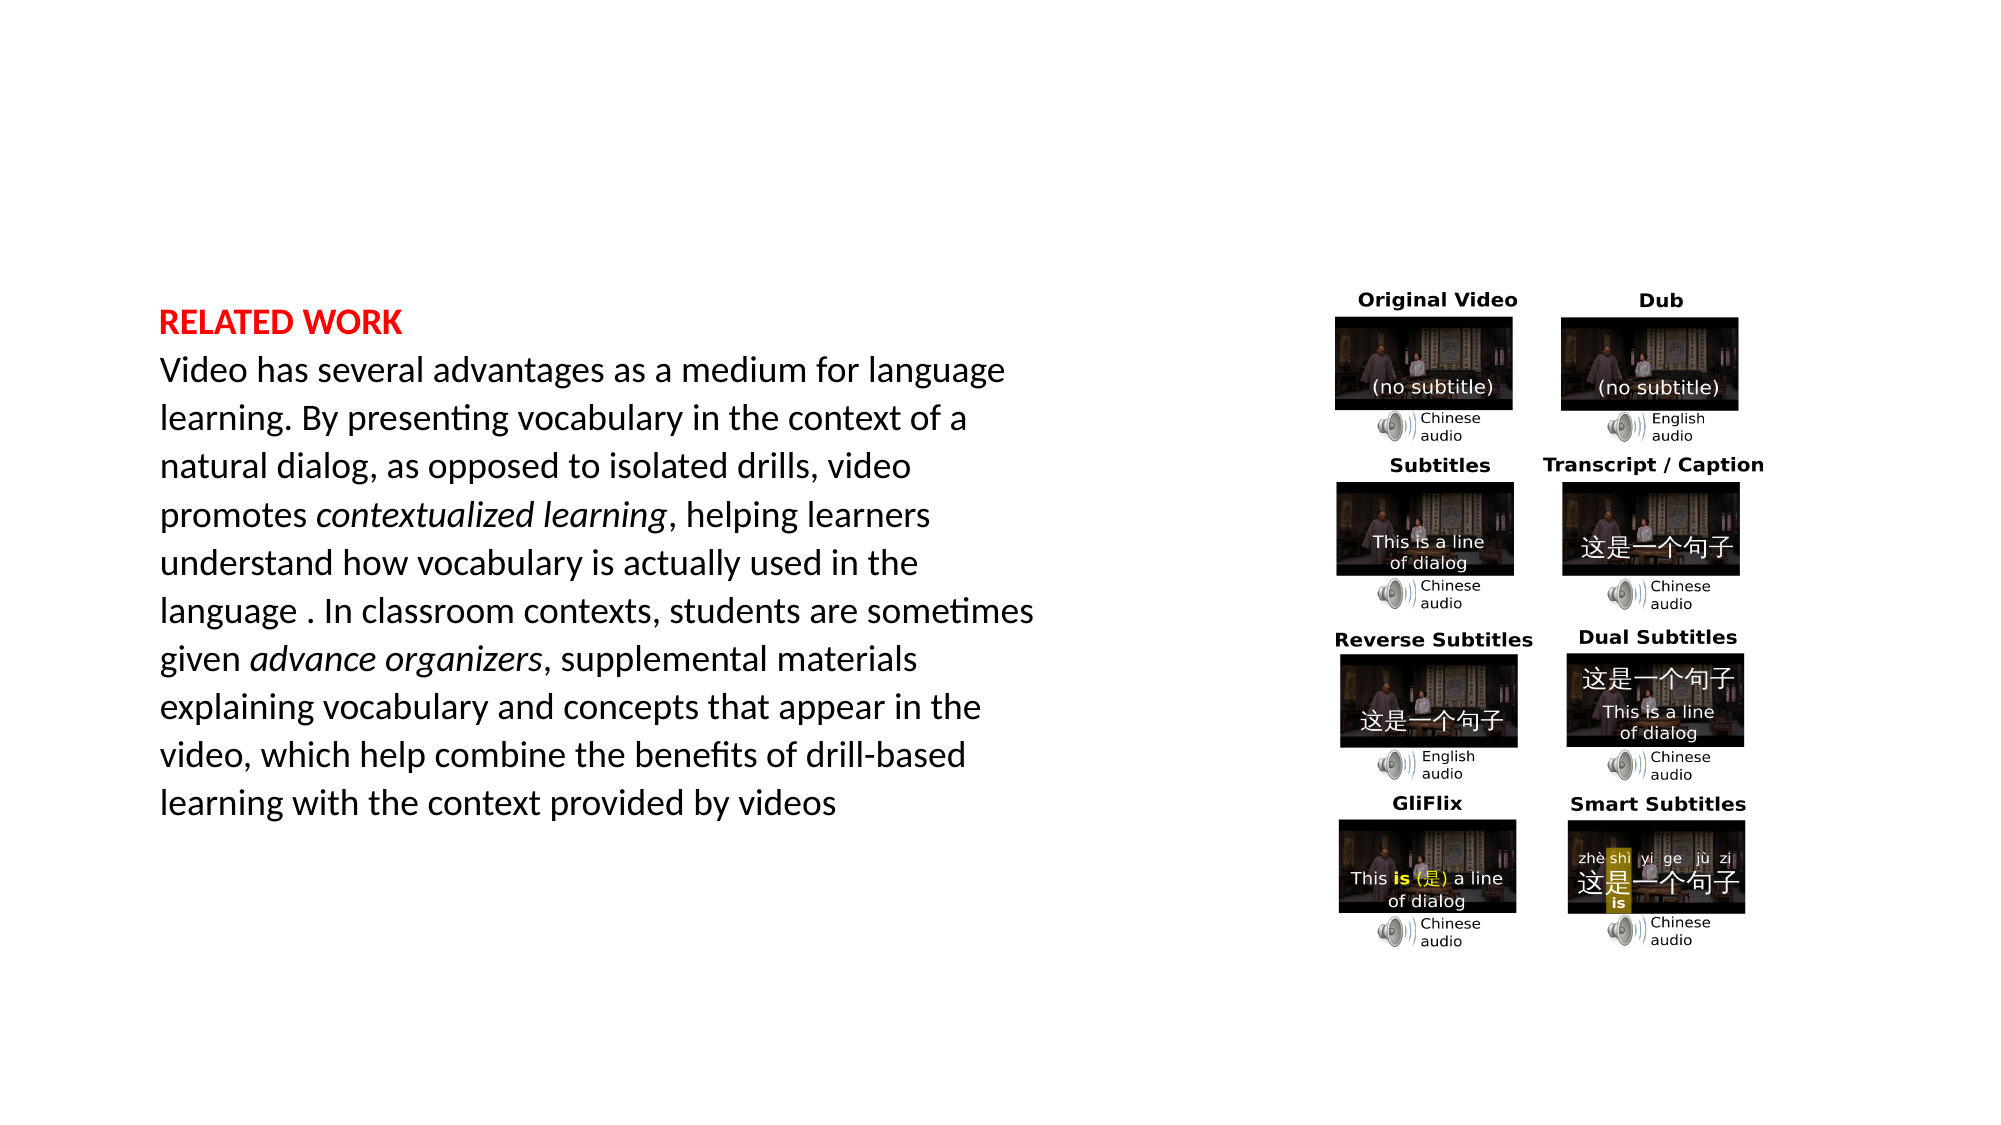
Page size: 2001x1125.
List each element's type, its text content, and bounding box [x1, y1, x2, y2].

title RELATED WORK Video has several advantages as a medium for language learning. By presenting vocabulary in the context of a natural dialog, as opposed to isolated drills, video promotes contextualized learning, helping learners understand how vocabulary is actually used in the language . In classroom contexts, students are sometimes given advance organizers, supplemental materials explaining vocabulary and concepts that appear in the video, which help combine the benefits of drill-based learning with the context provided by videos [137, 59, 1064, 1058]
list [1335, 292, 1763, 948]
